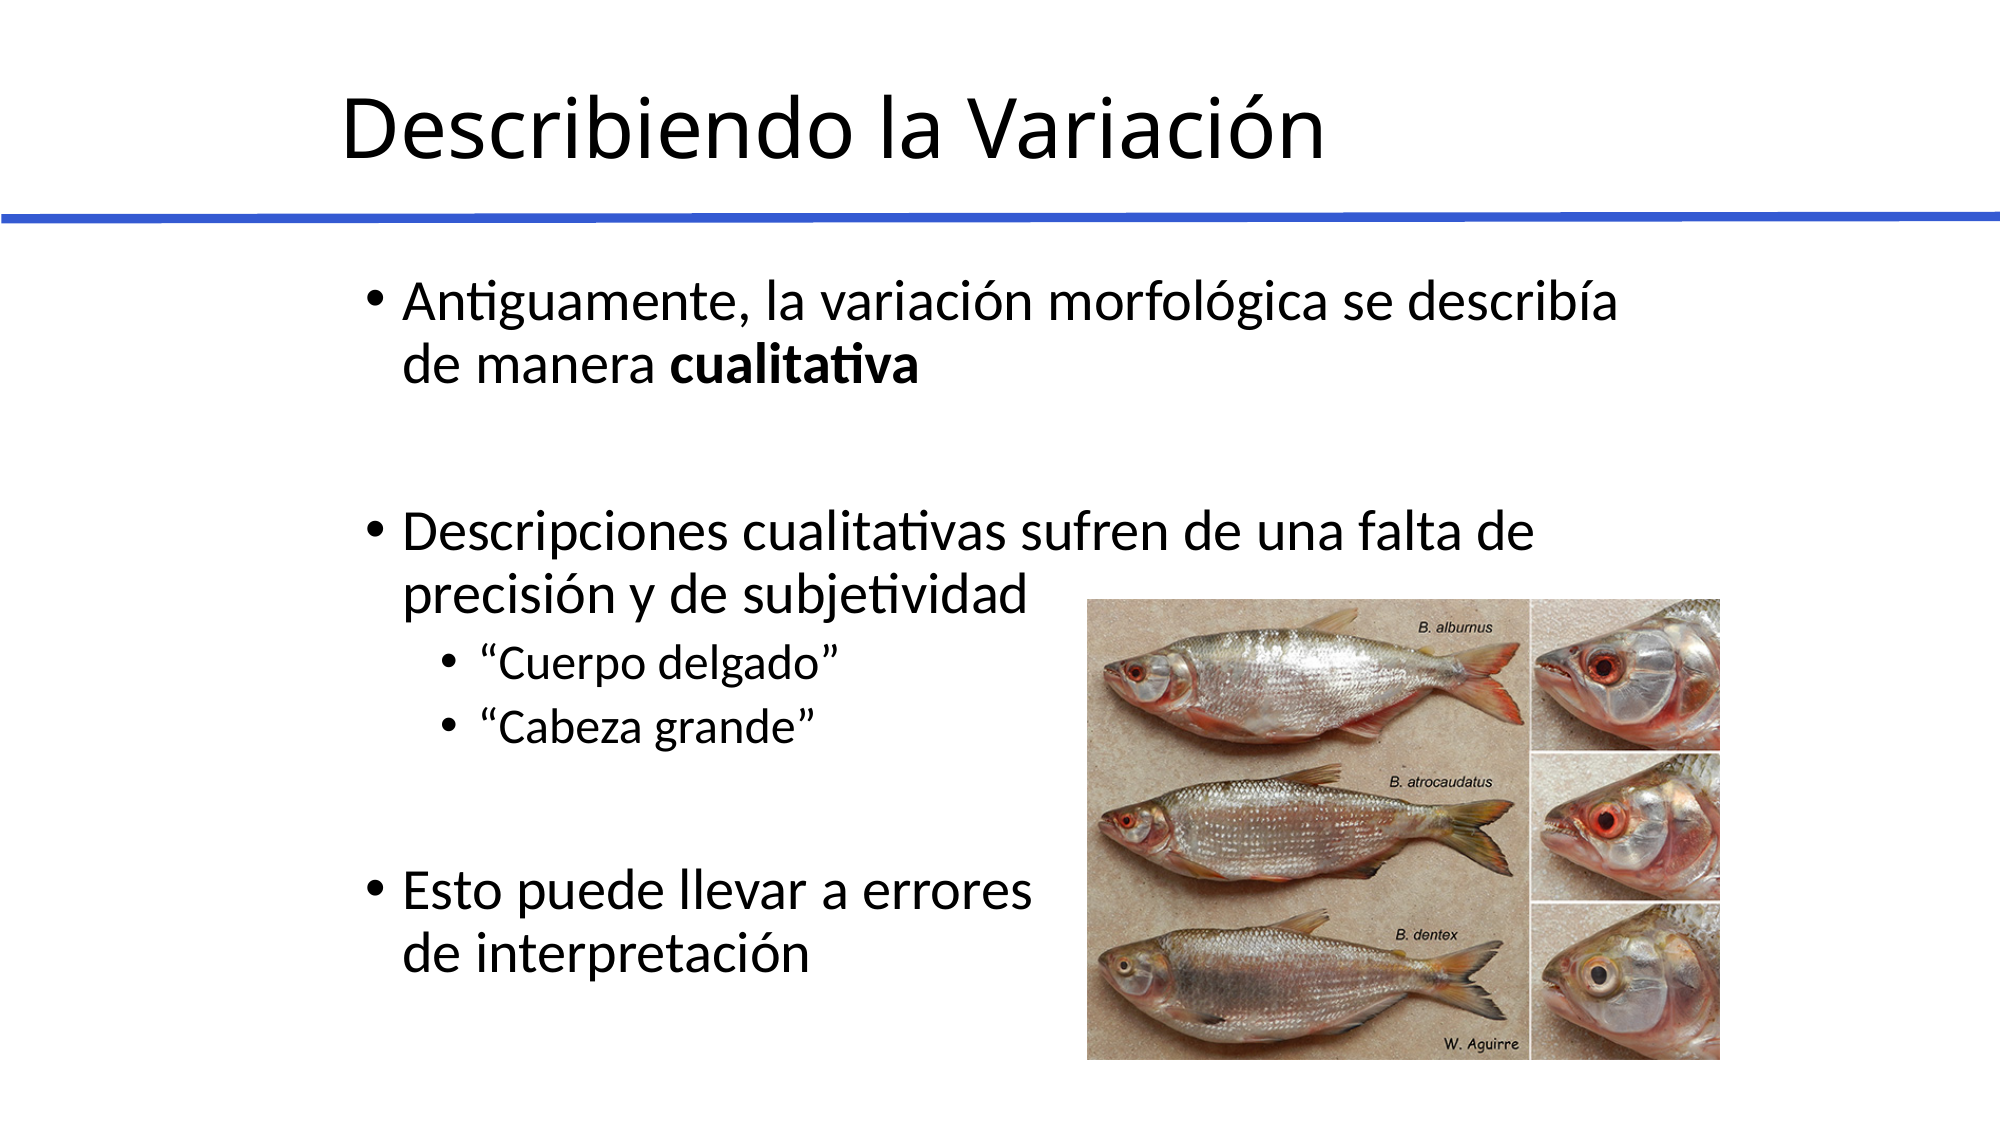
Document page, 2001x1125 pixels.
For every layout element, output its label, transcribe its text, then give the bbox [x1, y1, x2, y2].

picture [1087, 599, 1721, 1060]
title Describiendo la Variación [324, 75, 1675, 188]
list Antiguamente, la variación morfológica se describía de manera cualitativa Descripciones cualitativas sufren de una falta de precisión y de subjetividad “Cuerpo delgado” “Cabeza grande” Esto puede llevar a errores de interpretación [350, 262, 1663, 1060]
